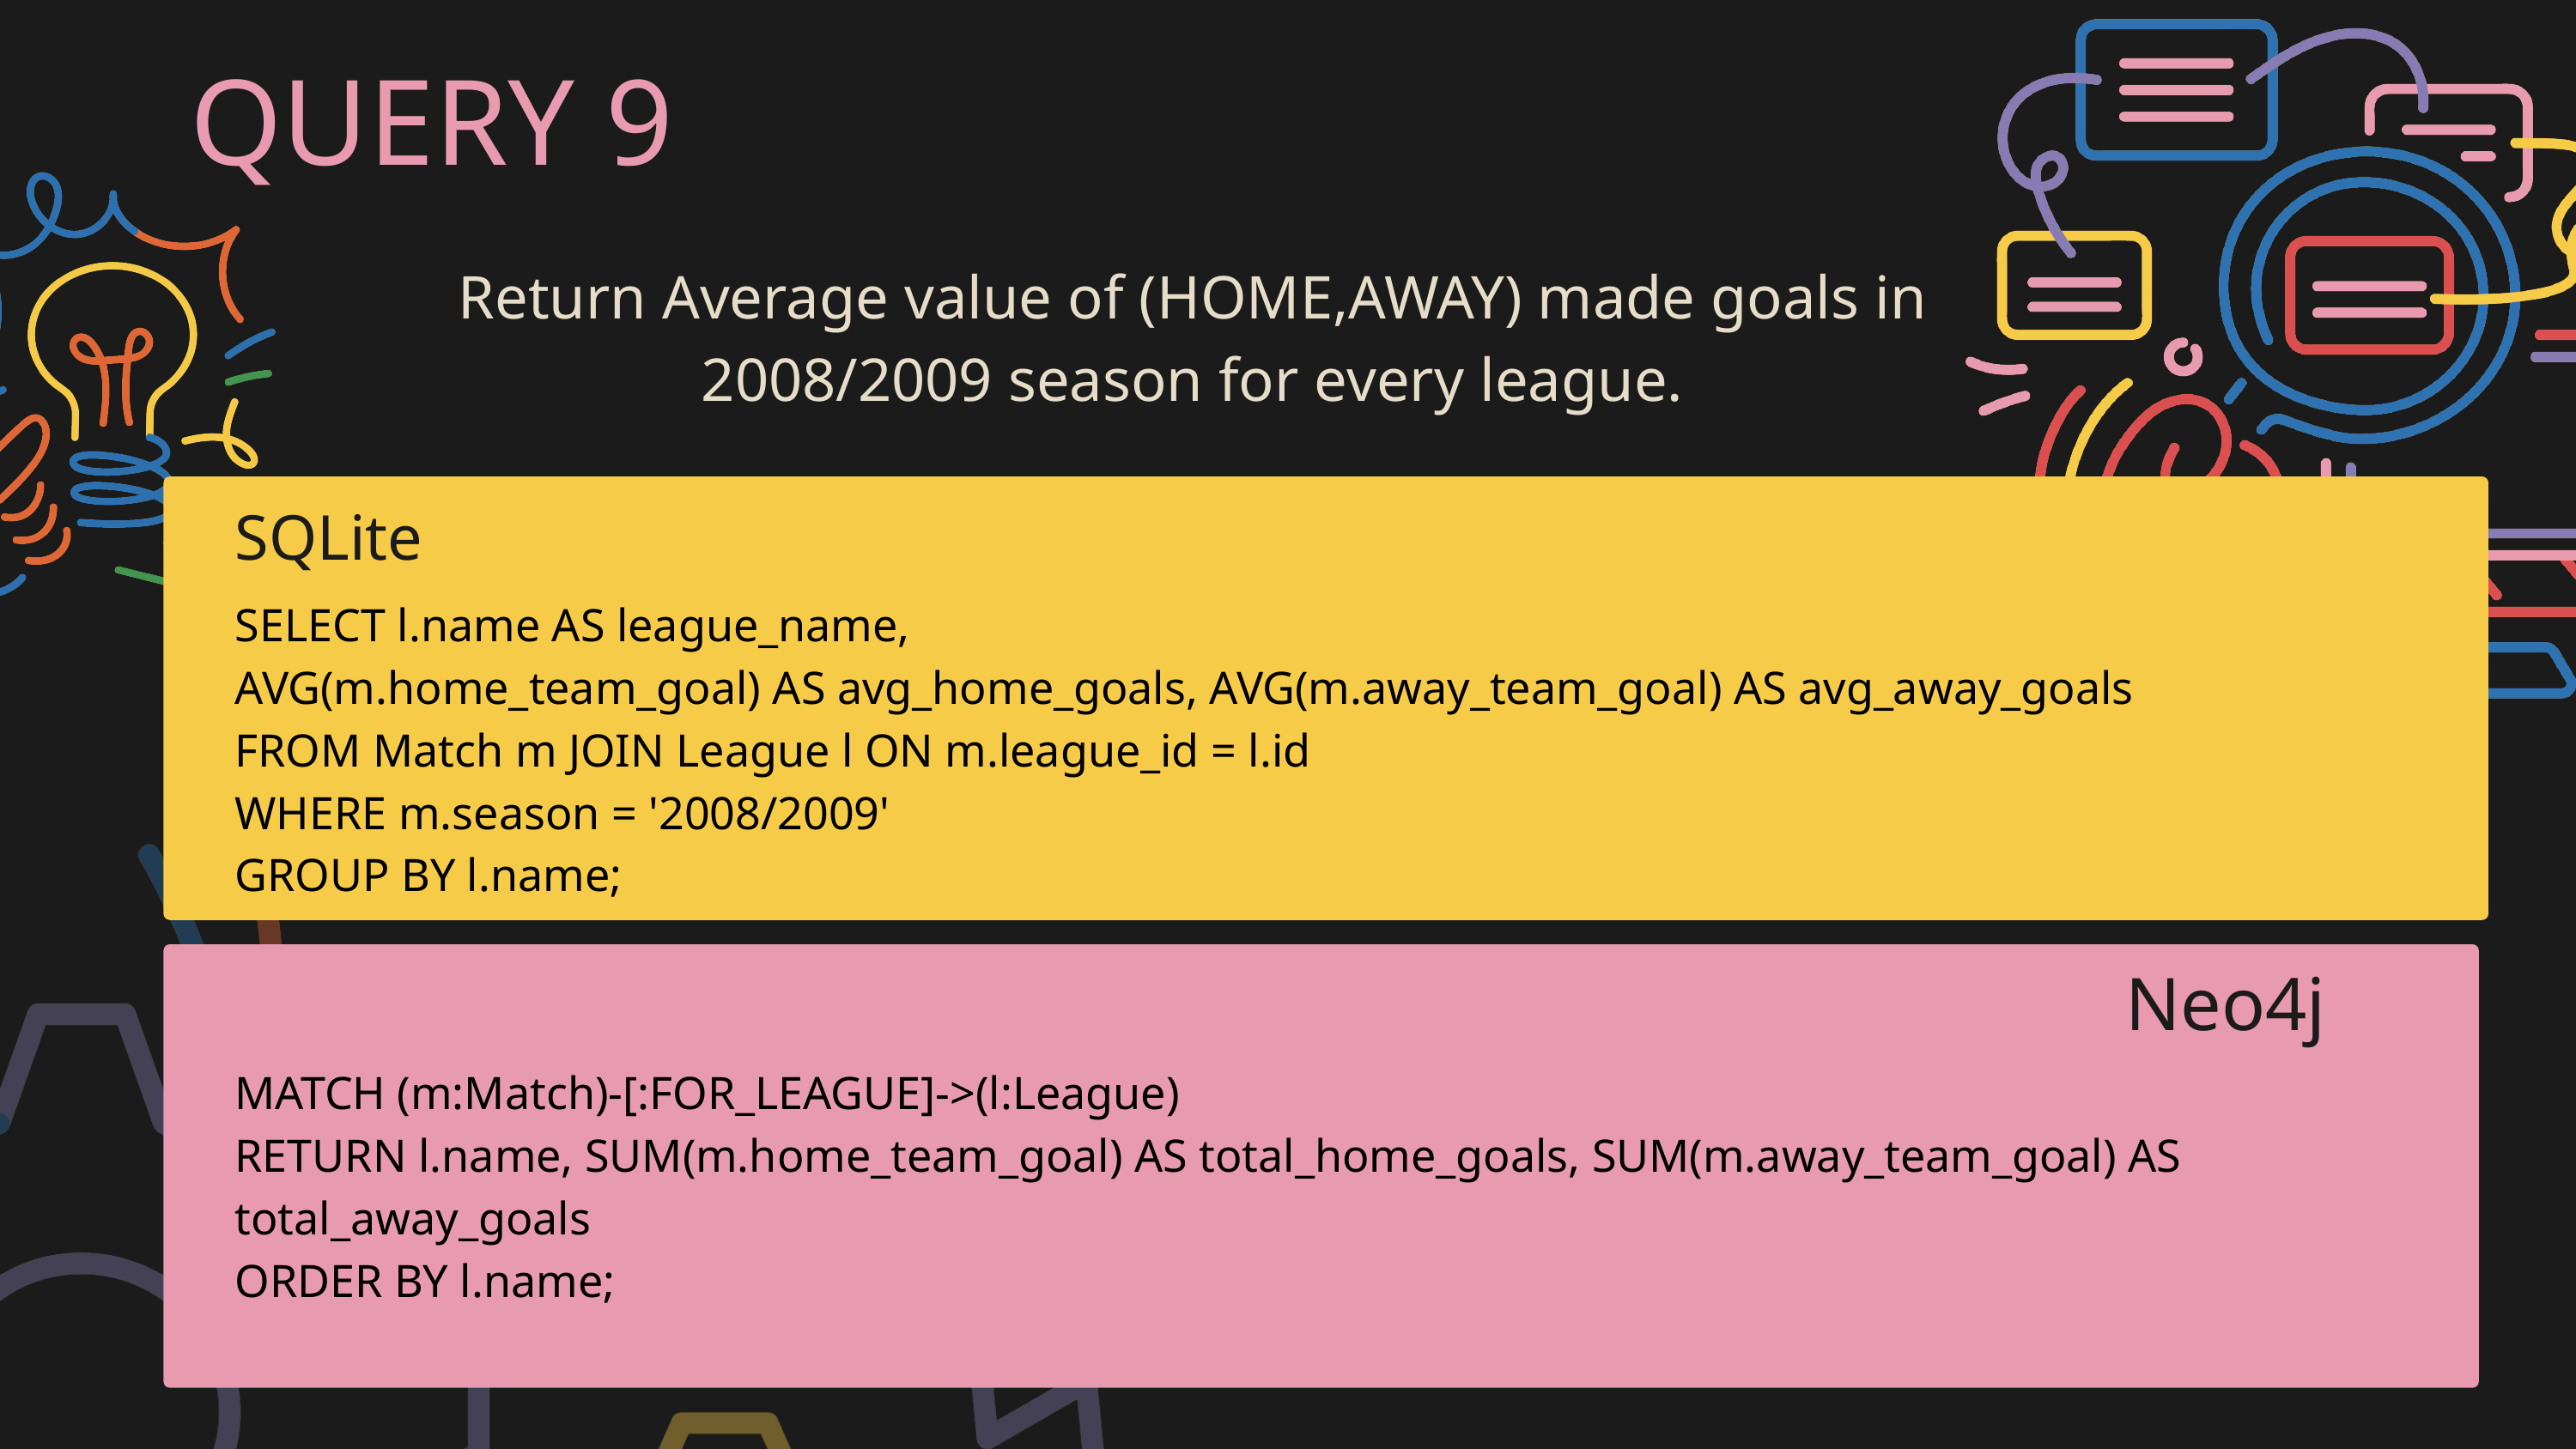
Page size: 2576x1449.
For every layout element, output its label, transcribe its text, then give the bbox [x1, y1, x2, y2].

text_box [1965, 19, 2576, 724]
text_box [0, 168, 277, 646]
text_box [163, 476, 2489, 920]
text_box Return Average value of (HOME,AWAY) made goals in 2008/2009 season for every league. [389, 247, 1996, 414]
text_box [163, 943, 2480, 1388]
text_box [0, 837, 1148, 1449]
text_box QUERY 9 [57, 51, 806, 189]
